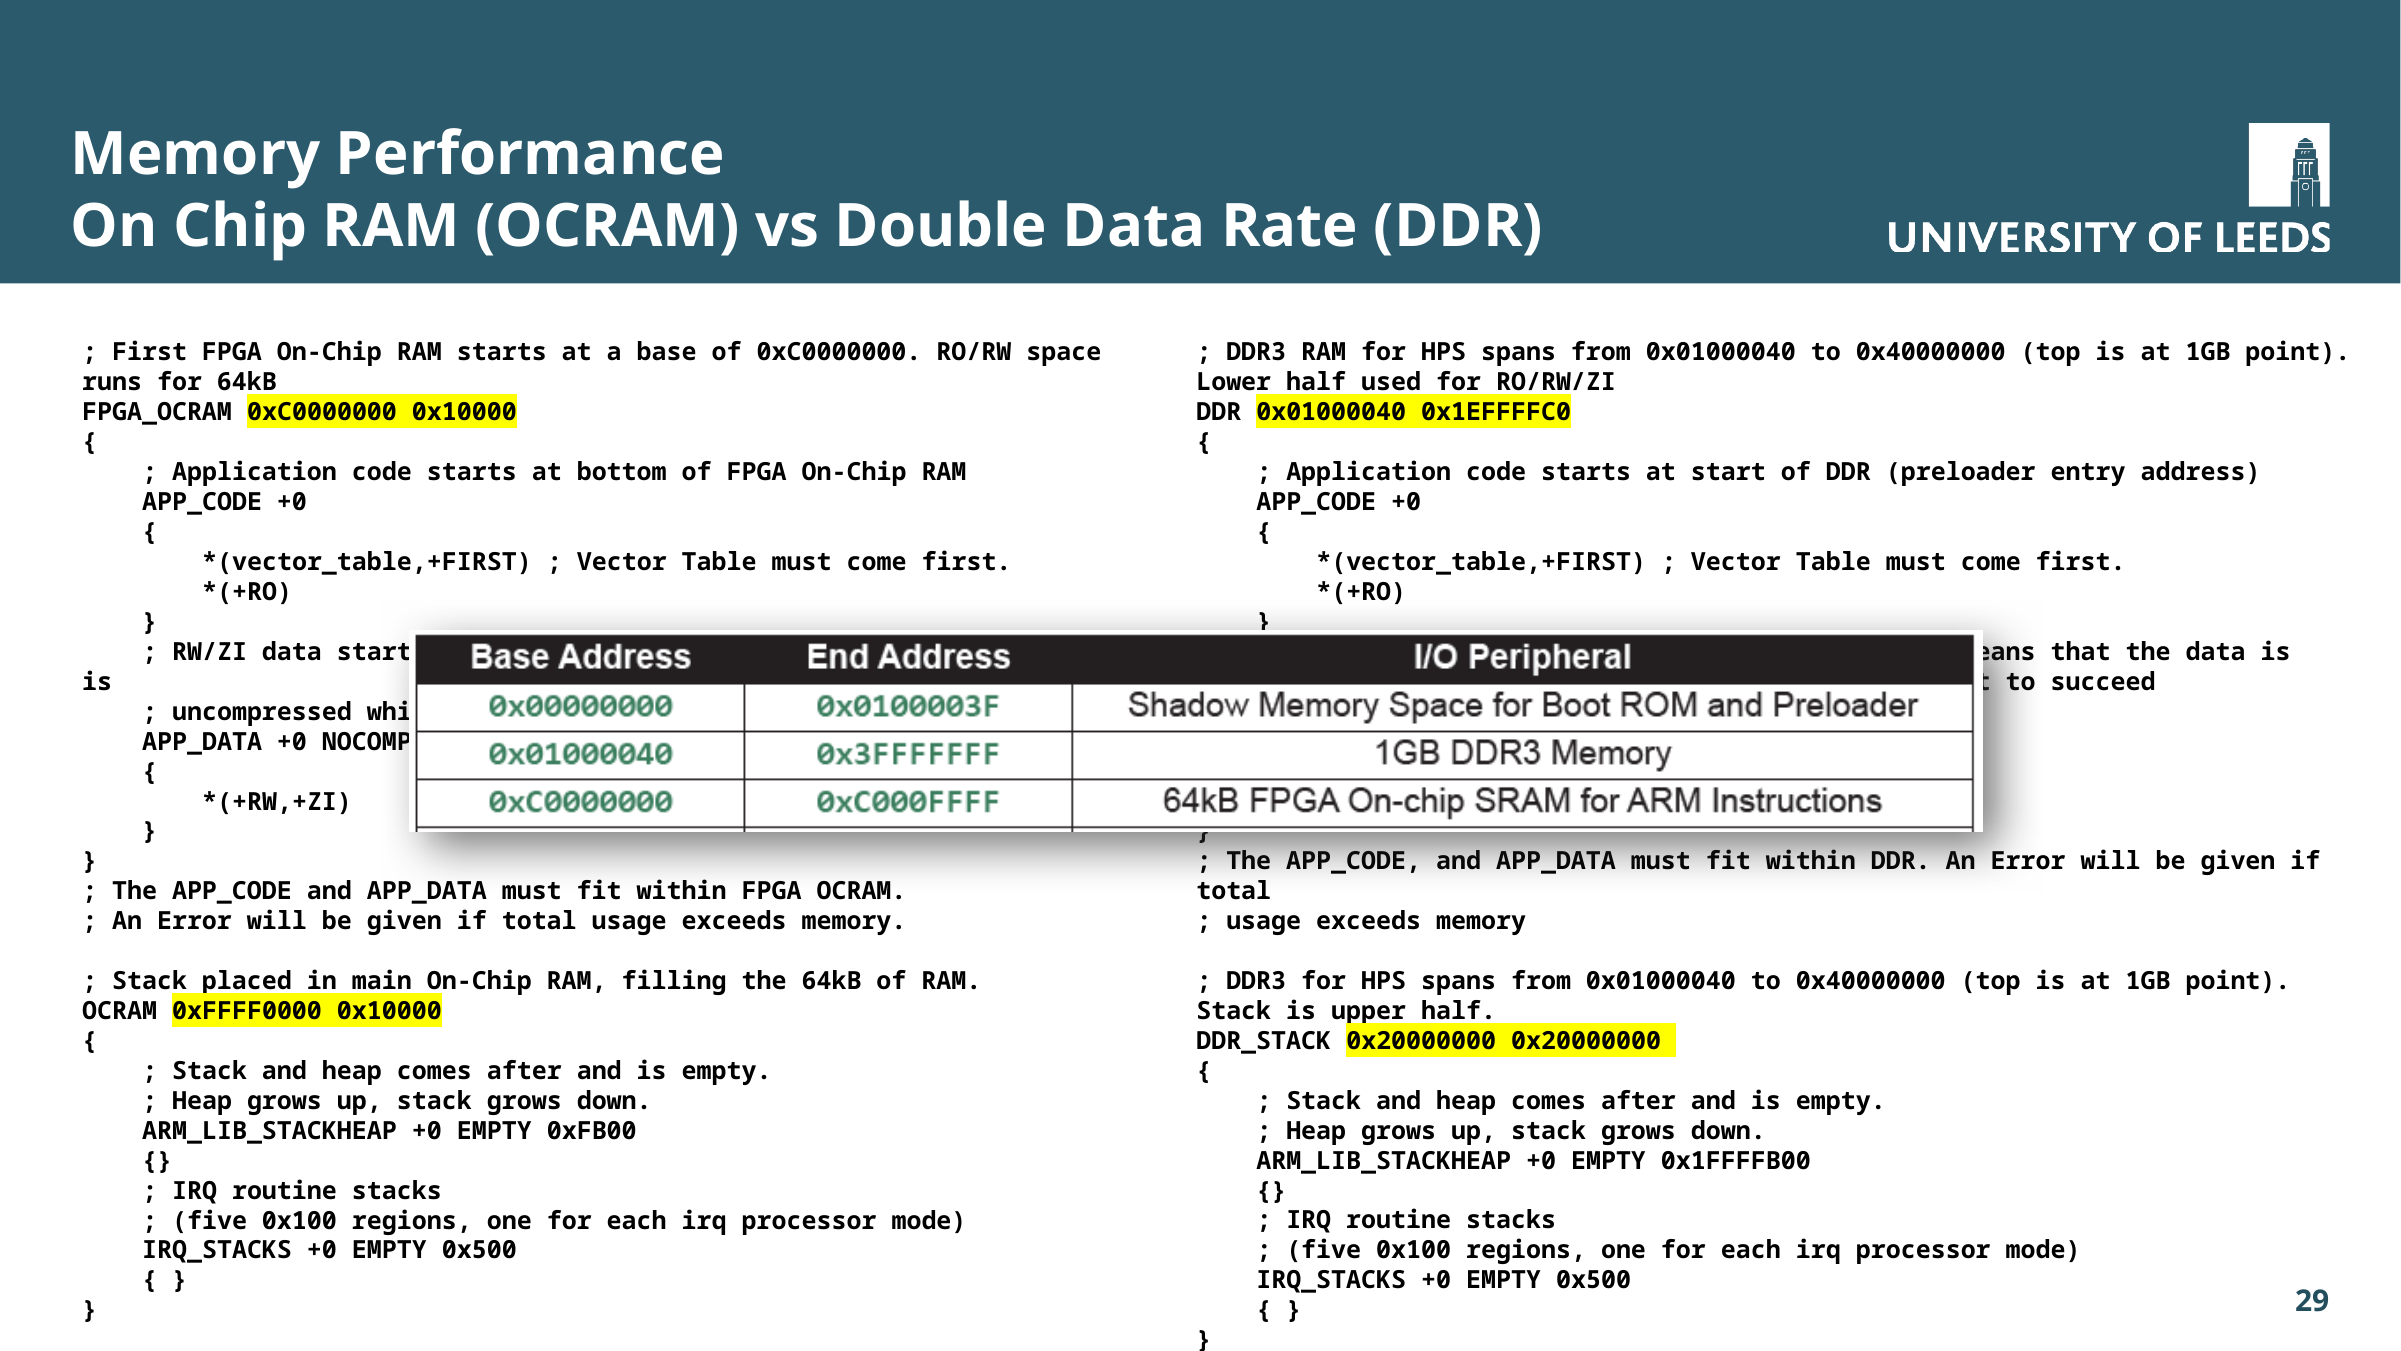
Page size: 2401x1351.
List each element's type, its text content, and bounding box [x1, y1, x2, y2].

text_box ; DDR3 RAM for HPS spans from 0x01000040 to 0x40000000 (top is at 1GB point). Lower half used for RO/RW/ZI DDR 0x01000040 0x1EFFFFC0 { ; Application code starts at start of DDR (preloader entry address) APP_CODE +0 { *(vector_table,+FIRST) ; Vector Table must come first. *(+RO) } ; RW/ZI data starts after APP_CODE. NOCOMPRESS means that the data is ; uncompressed which is vital to allow warm reset to succeed APP_DATA +0 NOCOMPRESS { *(+RW,+ZI) } } ; The APP_CODE, and APP_DATA must fit within DDR. An Error will be given if total ; usage exceeds memory ; DDR3 for HPS spans from 0x01000040 to 0x40000000 (top is at 1GB point). Stack is upper half. DDR_STACK 0x20000000 0x20000000 { ; Stack and heap comes after and is empty. ; Heap grows up, stack grows down. ARM_LIB_STACKHEAP +0 EMPTY 0x1FFFFB00 {} ; IRQ routine stacks ; (five 0x100 regions, one for each irq processor mode) IRQ_STACKS +0 EMPTY 0x500 { } } [1181, 328, 2382, 1351]
picture [409, 630, 1983, 832]
list ; First FPGA On-Chip RAM starts at a base of 0xC0000000. RO/RW space runs for 64kB FPGA_OCRAM 0xC0000000 0x10000 { ; Application code starts at bottom of FPGA On-Chip RAM APP_CODE +0 { *(vector_table,+FIRST) ; Vector Table must come first. *(+RO) } ; RW/ZI data starts after APP_CODE. NOCOMPRESS means that the data is ; uncompressed which is vital to allow warm reset to succeed APP_DATA +0 NOCOMPRESS { *(+RW,+ZI) } } ; The APP_CODE and APP_DATA must fit within FPGA OCRAM. ; An Error will be given if total usage exceeds memory. ; Stack placed in main On-Chip RAM, filling the 64kB of RAM. OCRAM 0xFFFF0000 0x10000 { ; Stack and heap comes after and is empty. ; Heap grows up, stack grows down. ARM_LIB_STACKHEAP +0 EMPTY 0xFB00 {} ; IRQ routine stacks ; (five 0x100 regions, one for each irq processor mode) IRQ_STACKS +0 EMPTY 0x500 { } } [67, 328, 1177, 1231]
title Memory Performance On Chip RAM (OCRAM) vs Double Data Rate (DDR) [70, 81, 1806, 259]
